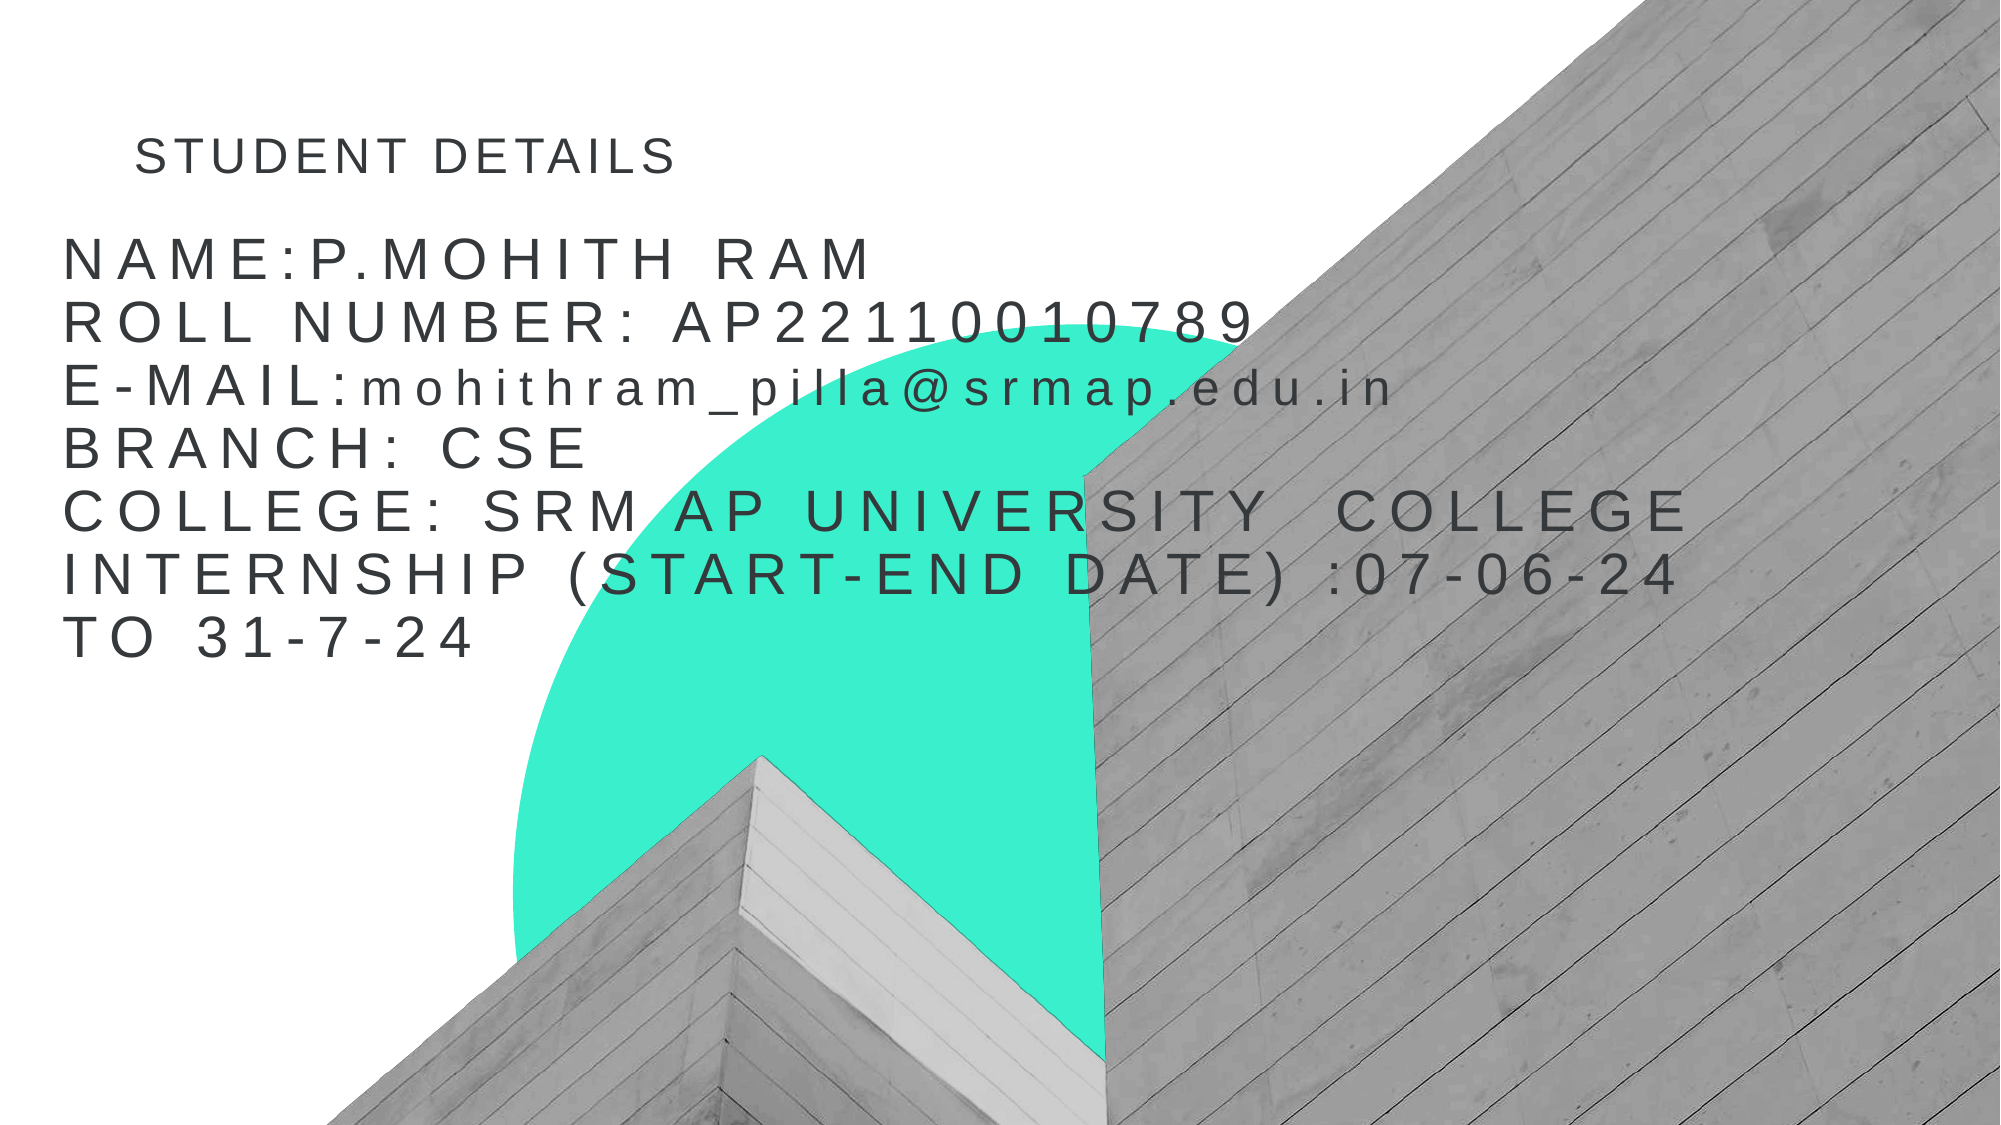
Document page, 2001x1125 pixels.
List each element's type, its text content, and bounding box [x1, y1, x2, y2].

title NAME:p.mohith ram ROLL NUMBER: Ap22110010789 E-MAIL:mohithram_pilla@srmap.edu.in BRANCH: CSE COLLEGe: srm ap university COLLEGE INTERNSHIP (START-END DATE) :07-06-24 TO 31-7-24 [62, 229, 1807, 997]
subtitle STUDENT DETAILS [133, 68, 1351, 214]
picture [124, 0, 2000, 1125]
